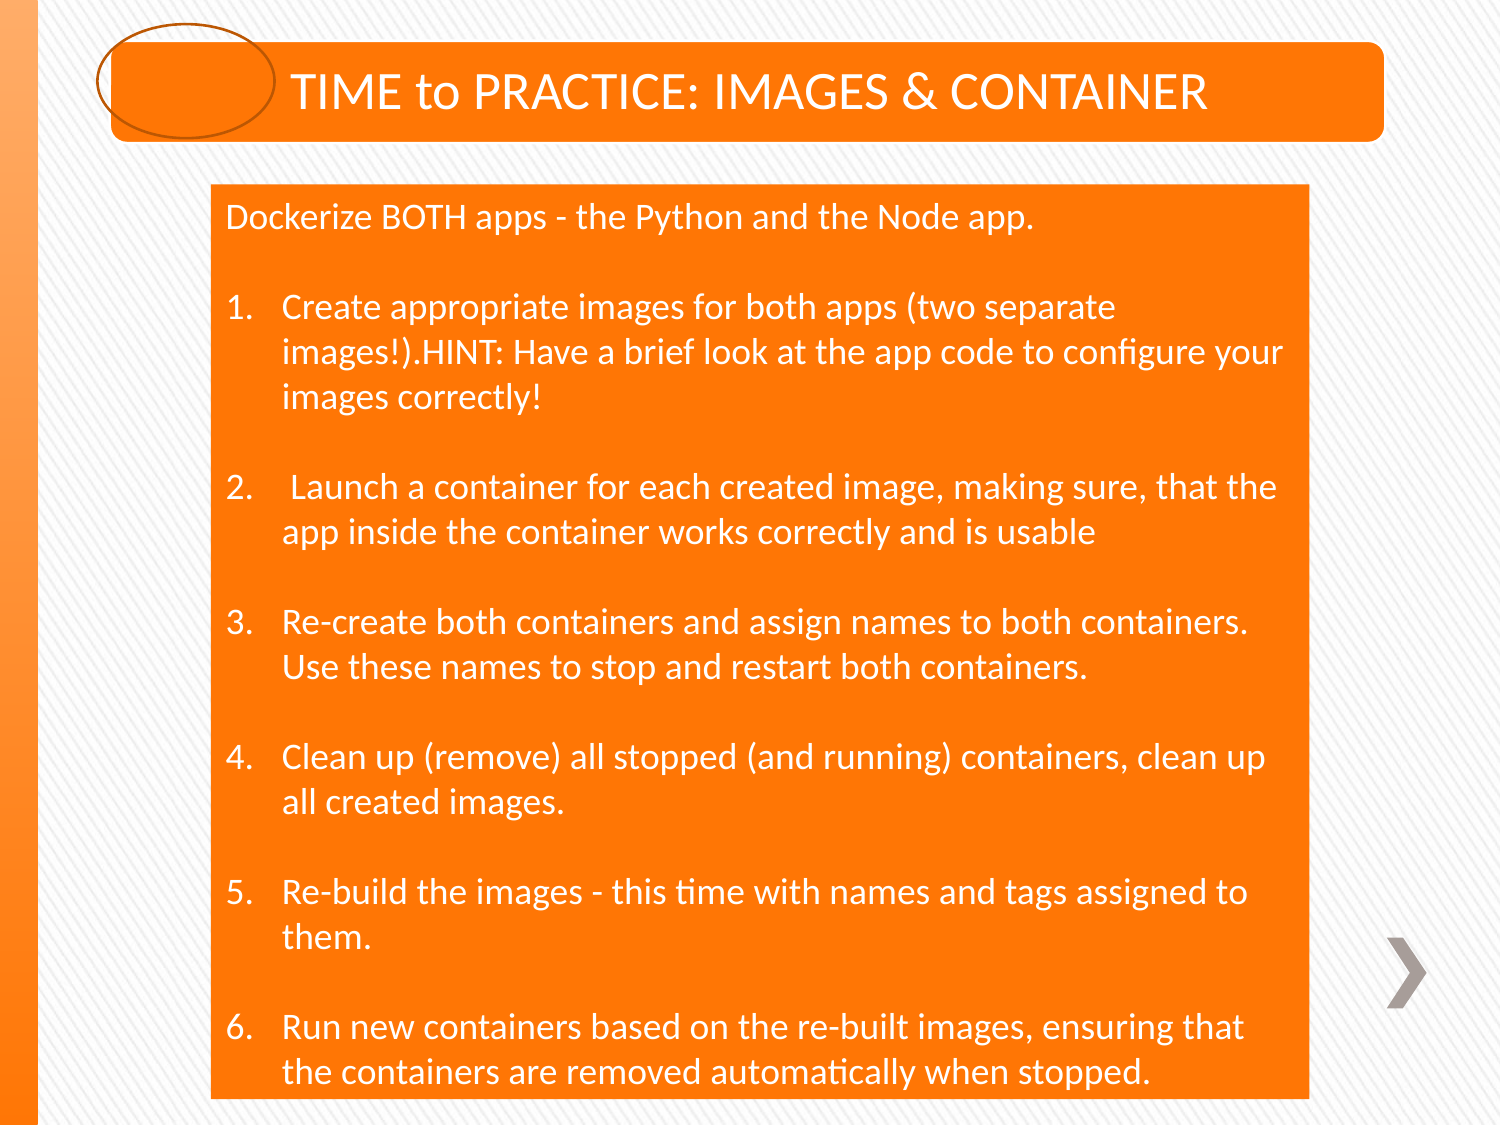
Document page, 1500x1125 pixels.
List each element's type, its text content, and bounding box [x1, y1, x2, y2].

text_box [129, 22, 243, 36]
picture [37, 0, 1500, 1125]
text_box [0, 281, 37, 285]
text_box Dockerize BOTH apps - the Python and the Node app. Create appropriate images for both apps (two separate images!).HINT: Have a brief look at the app code to configure your images correctly! Launch a container for each created image, making sure, that the app inside the container works correctly and is usable Re-create both containers and assign names to both containers. Use these names to stop and restart both containers. Clean up (remove) all stopped (and running) containers, clean up all created images. Re-build the images - this time with names and tags assigned to them. Run new containers based on the re-built images, ensuring that the containers are removed automatically when stopped. [210, 184, 1310, 1100]
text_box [109, 38, 1386, 146]
